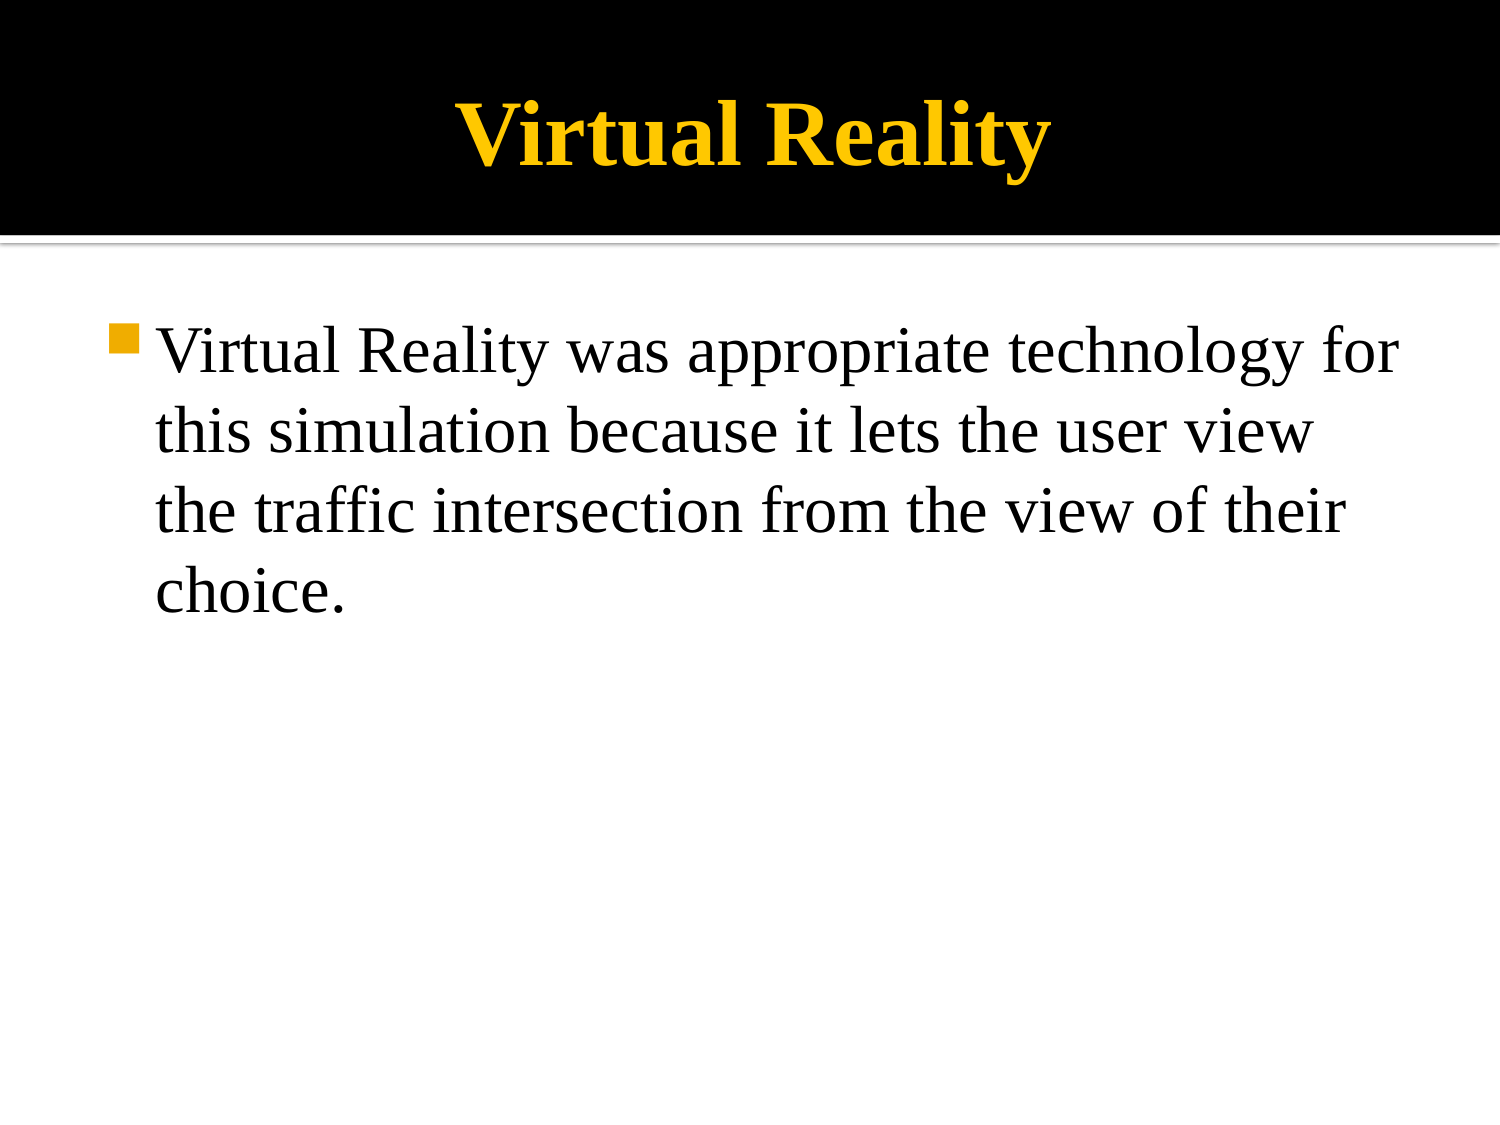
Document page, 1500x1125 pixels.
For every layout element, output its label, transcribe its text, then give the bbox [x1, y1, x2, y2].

list Virtual Reality was appropriate technology for this simulation because it lets the user view the traffic intersection from the view of their choice. [74, 290, 1426, 1051]
title Virtual Reality [75, 25, 1425, 231]
